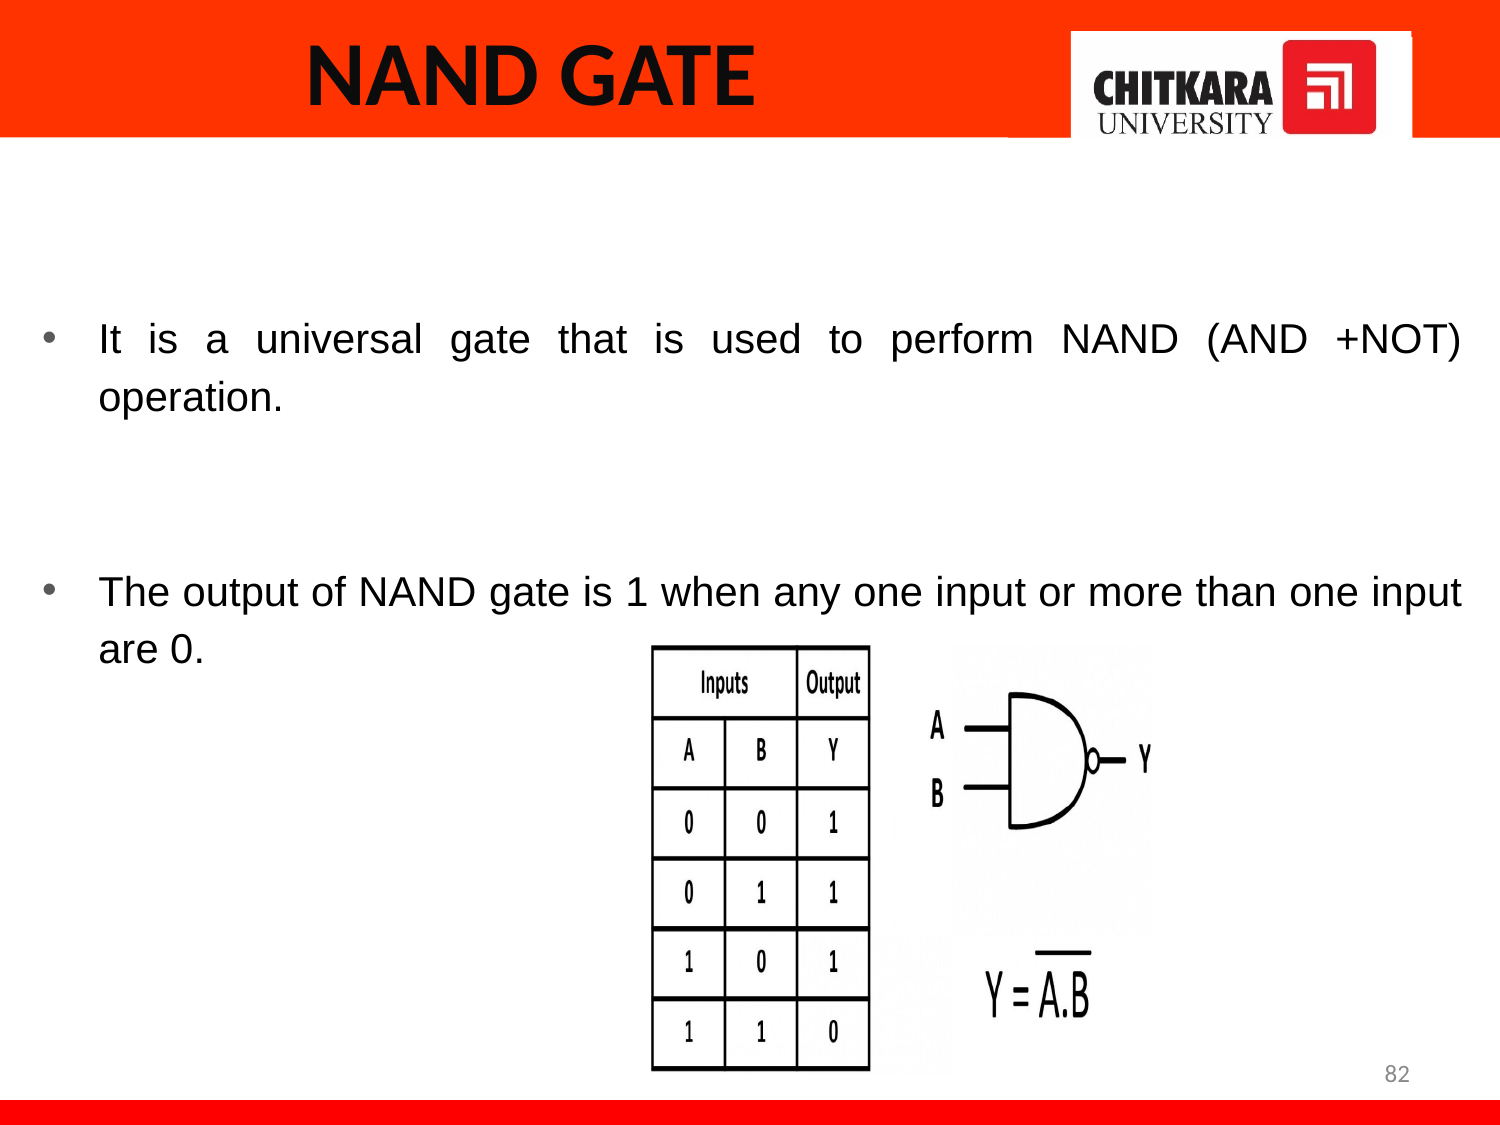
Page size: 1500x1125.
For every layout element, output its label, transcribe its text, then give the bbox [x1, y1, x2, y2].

slide_number 82 [1074, 1042, 1425, 1103]
picture [650, 644, 1152, 1075]
title NAND GATE [0, 0, 1063, 138]
picture [1074, 37, 1391, 138]
list It is a universal gate that is used to perform NAND (AND +NOT) operation. The output of NAND gate is 1 when any one input or more than one input are 0. [27, 174, 1478, 1043]
